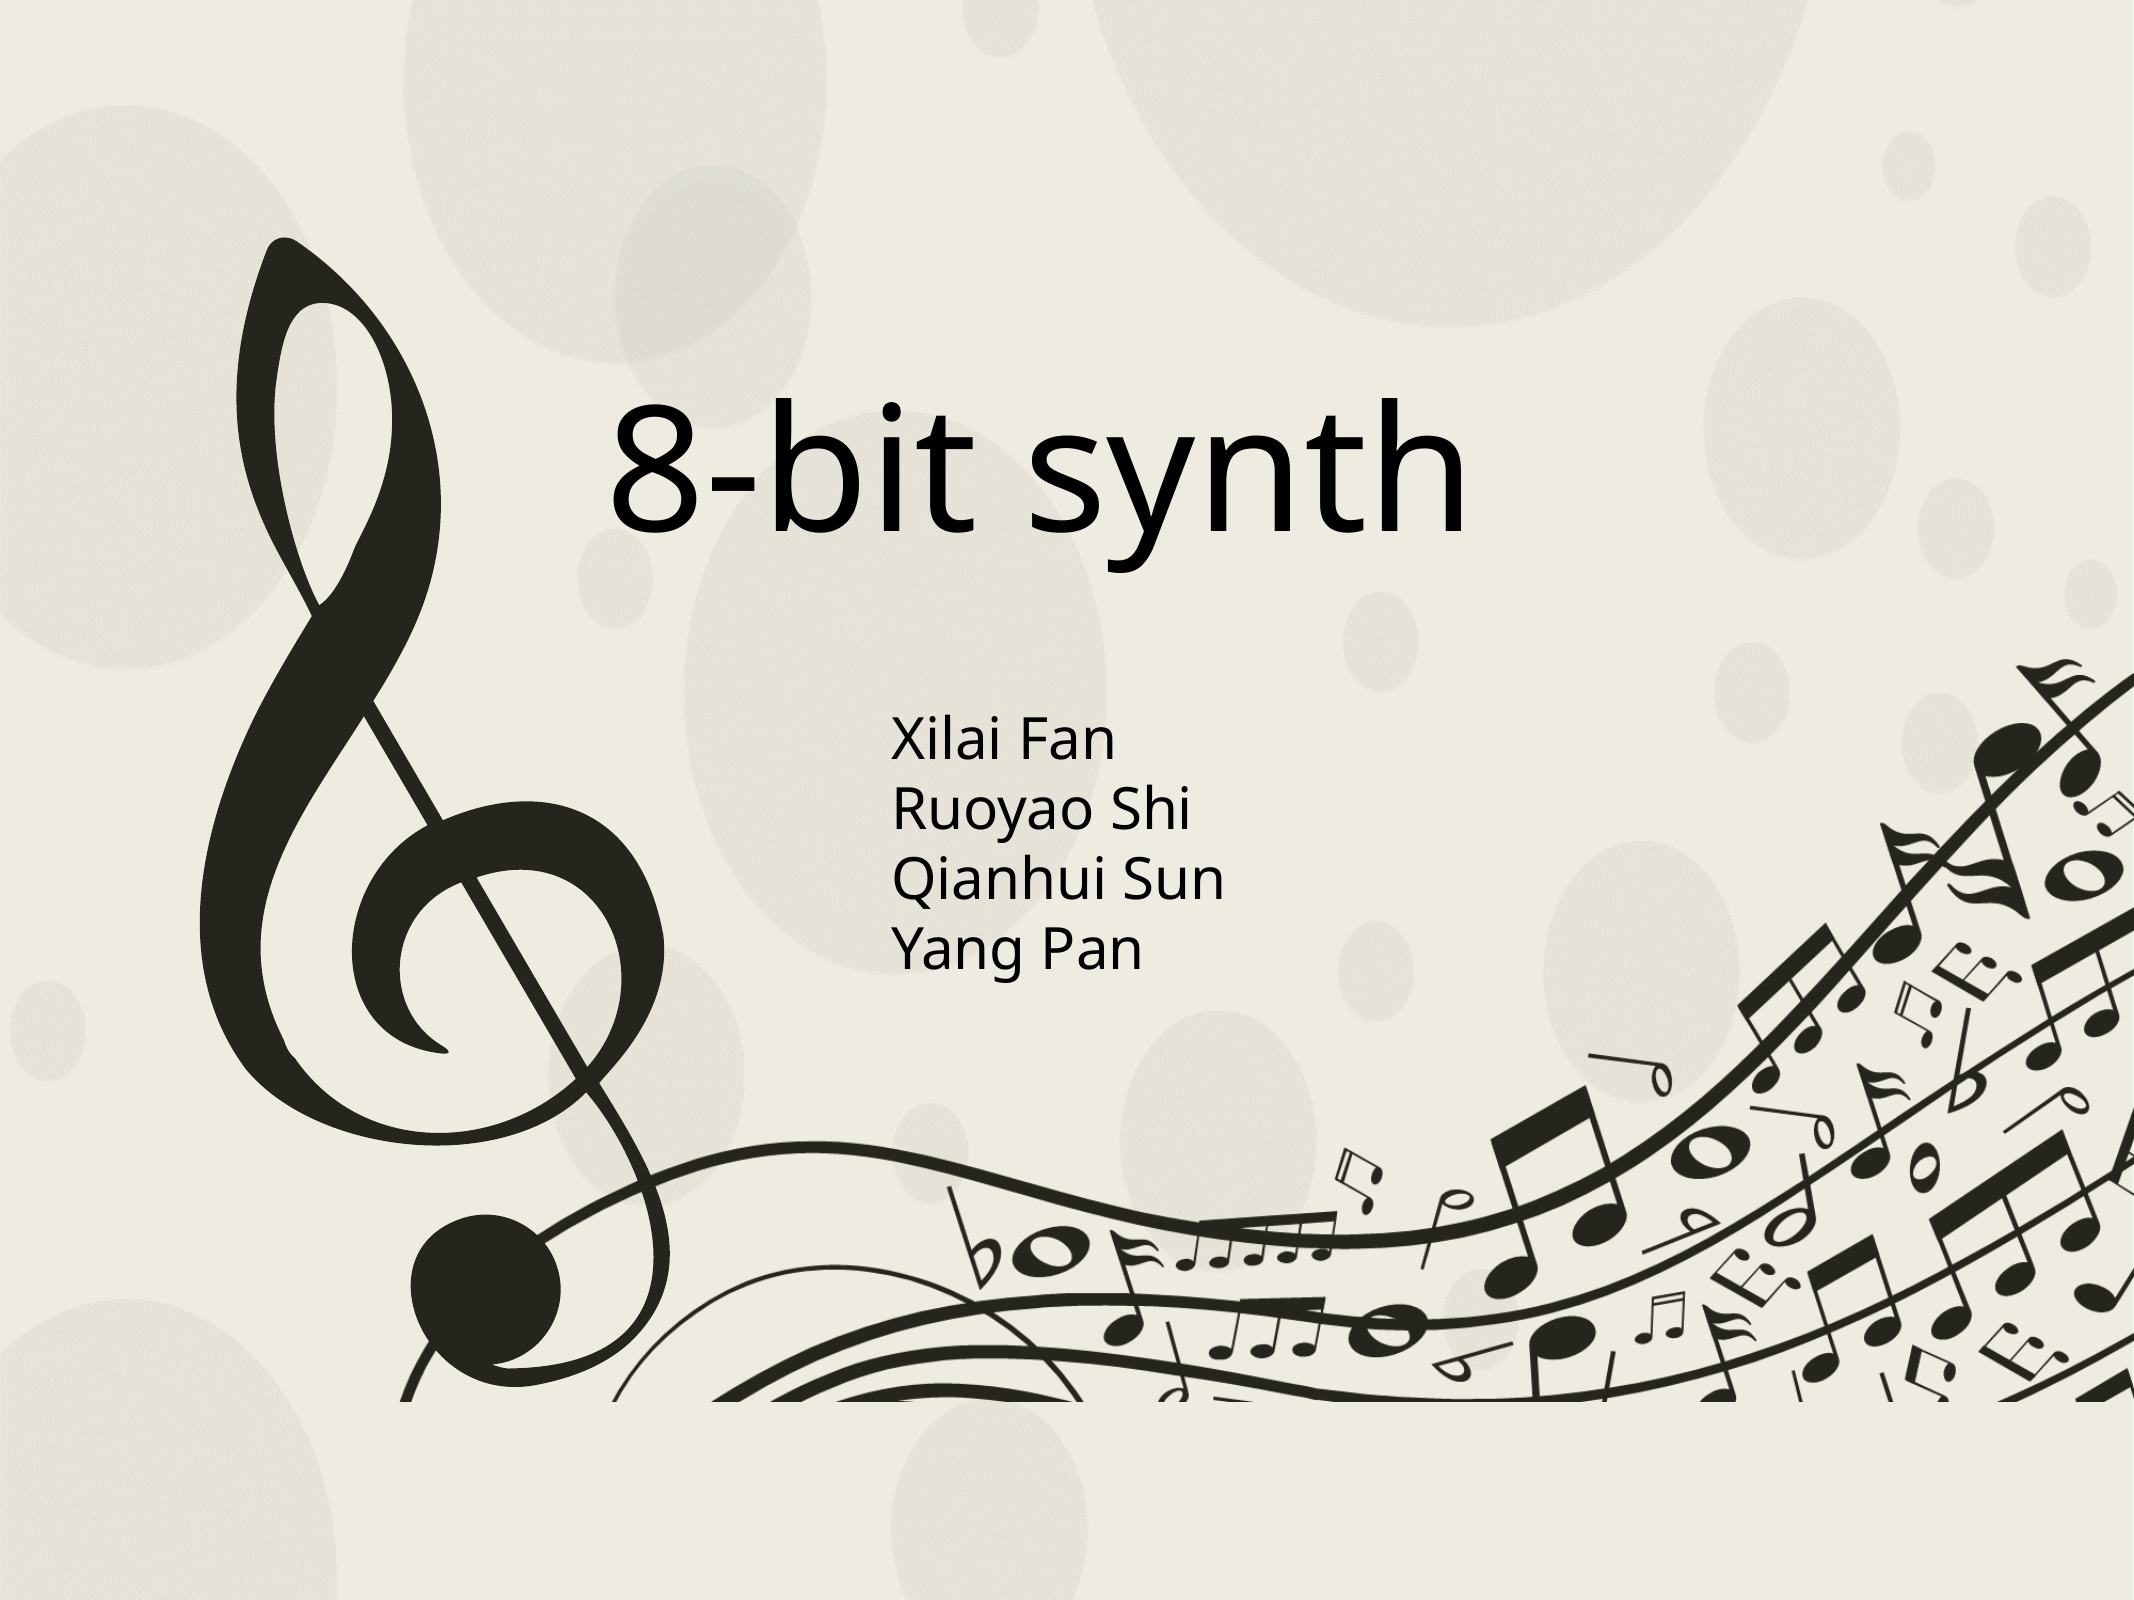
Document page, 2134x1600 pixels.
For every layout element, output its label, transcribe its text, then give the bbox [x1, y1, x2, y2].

text_box [199, 237, 441, 1141]
picture [0, 0, 2134, 1600]
text_box 8-bit synth [600, 351, 2043, 573]
